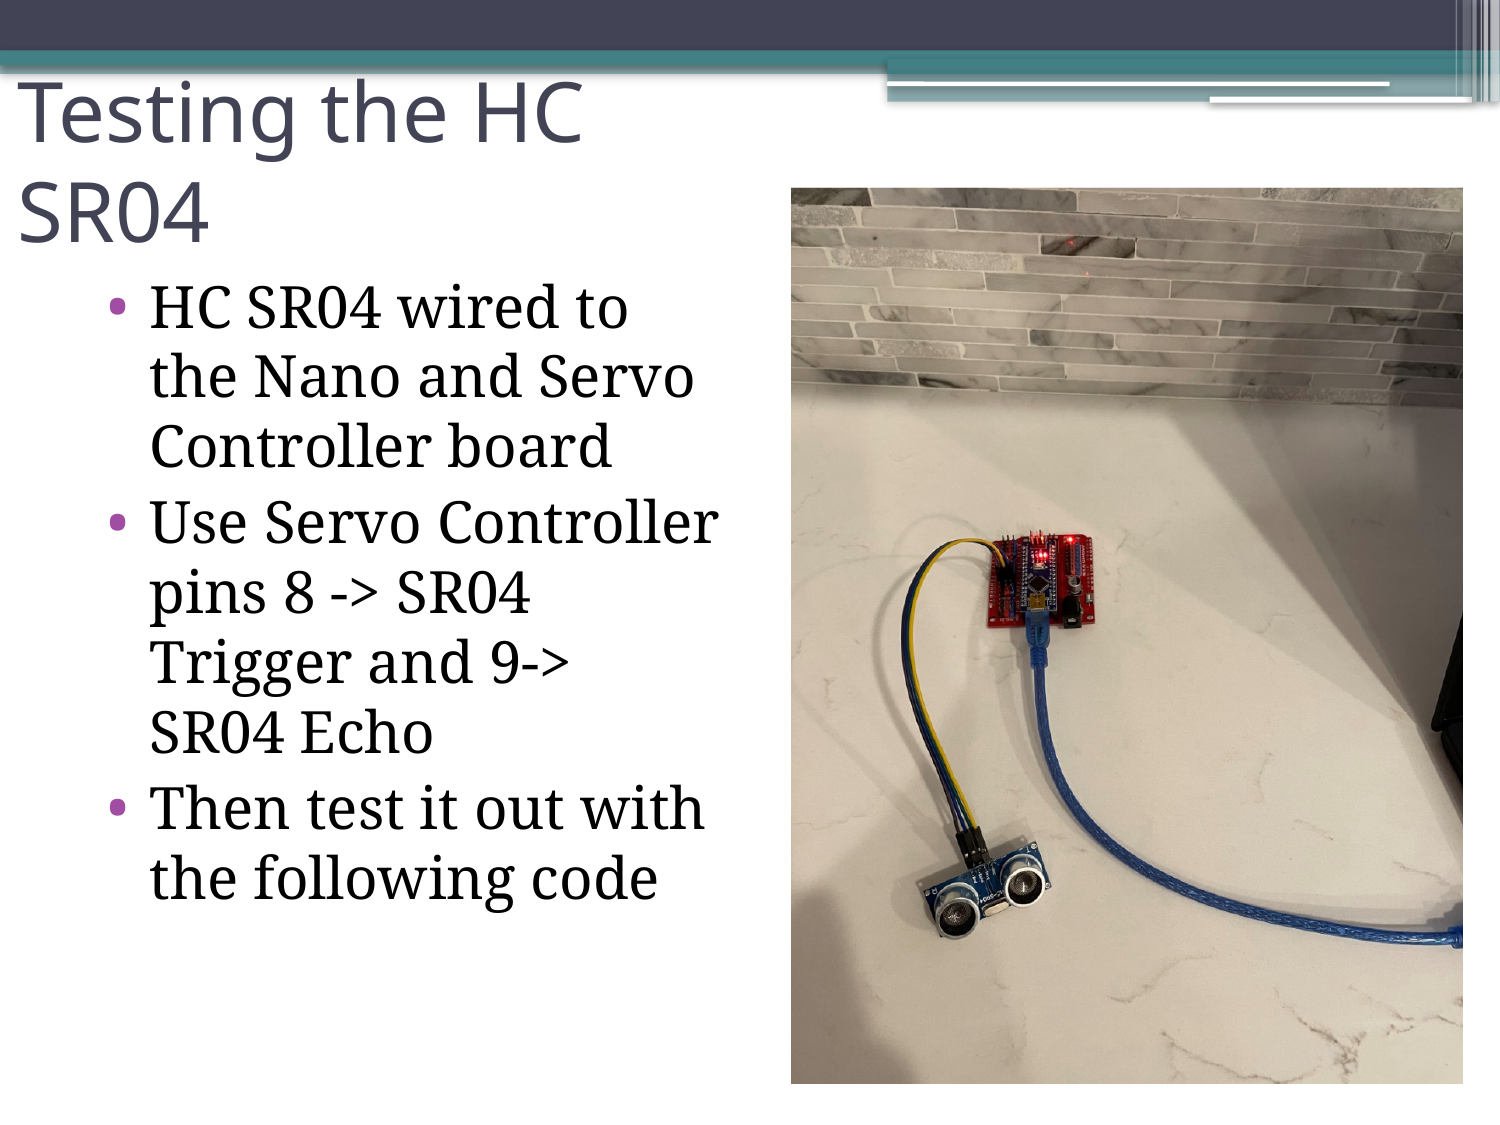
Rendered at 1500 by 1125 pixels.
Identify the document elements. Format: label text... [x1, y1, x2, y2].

title Testing the HC SR04 [3, 50, 791, 268]
picture [678, 189, 1500, 1083]
list HC SR04 wired to the Nano and Servo Controller board Use Servo Controller pins 8 -> SR04 Trigger and 9-> SR04 Echo Then test it out with the following code [75, 262, 738, 1005]
